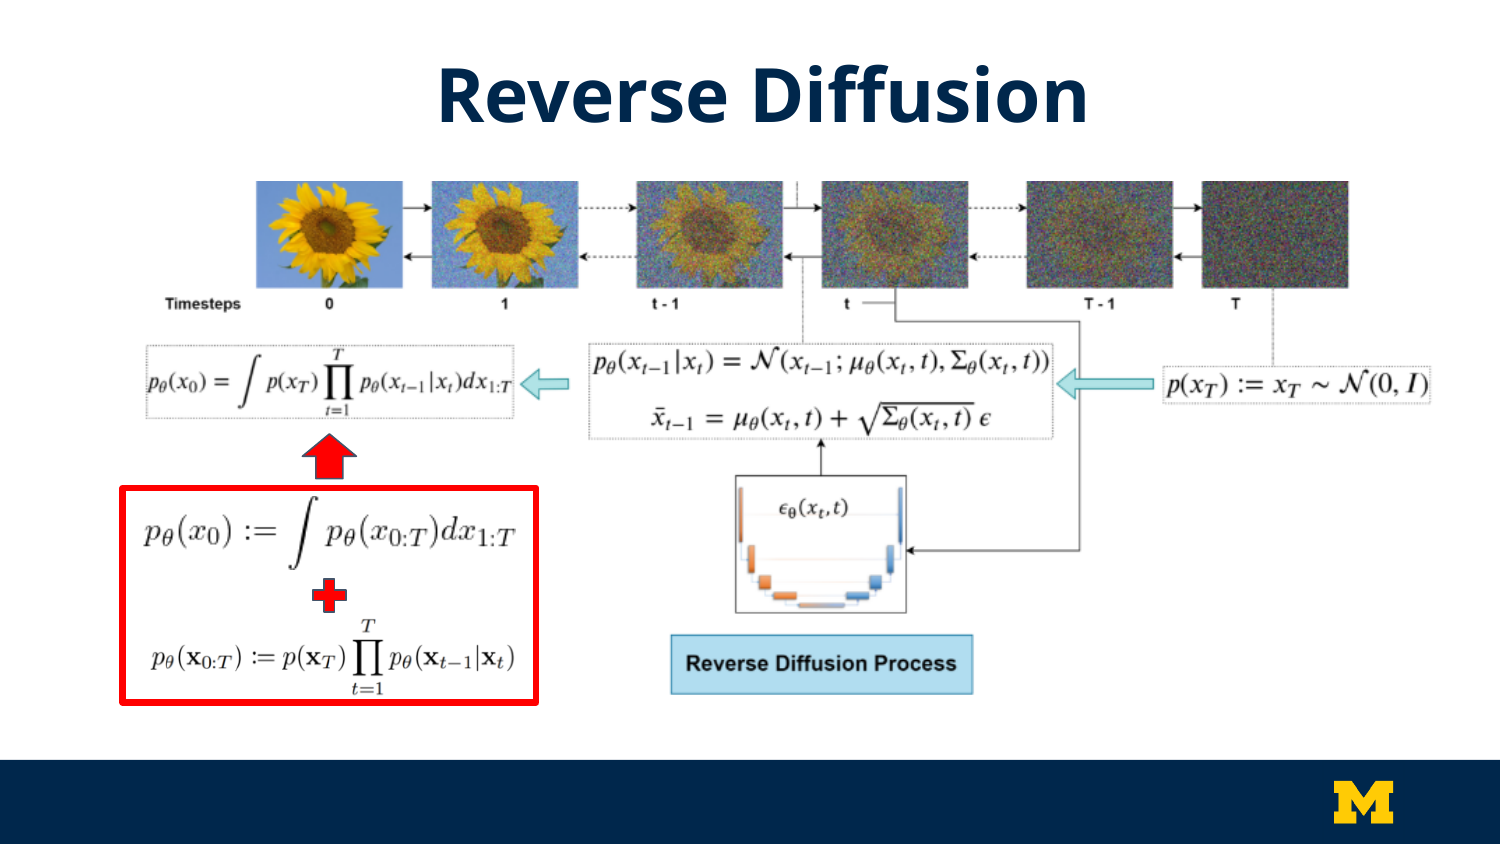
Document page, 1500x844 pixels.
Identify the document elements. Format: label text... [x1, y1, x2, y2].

picture [111, 180, 1481, 709]
picture [1322, 760, 1405, 844]
text_box Reverse Diffusion [134, 14, 1393, 153]
